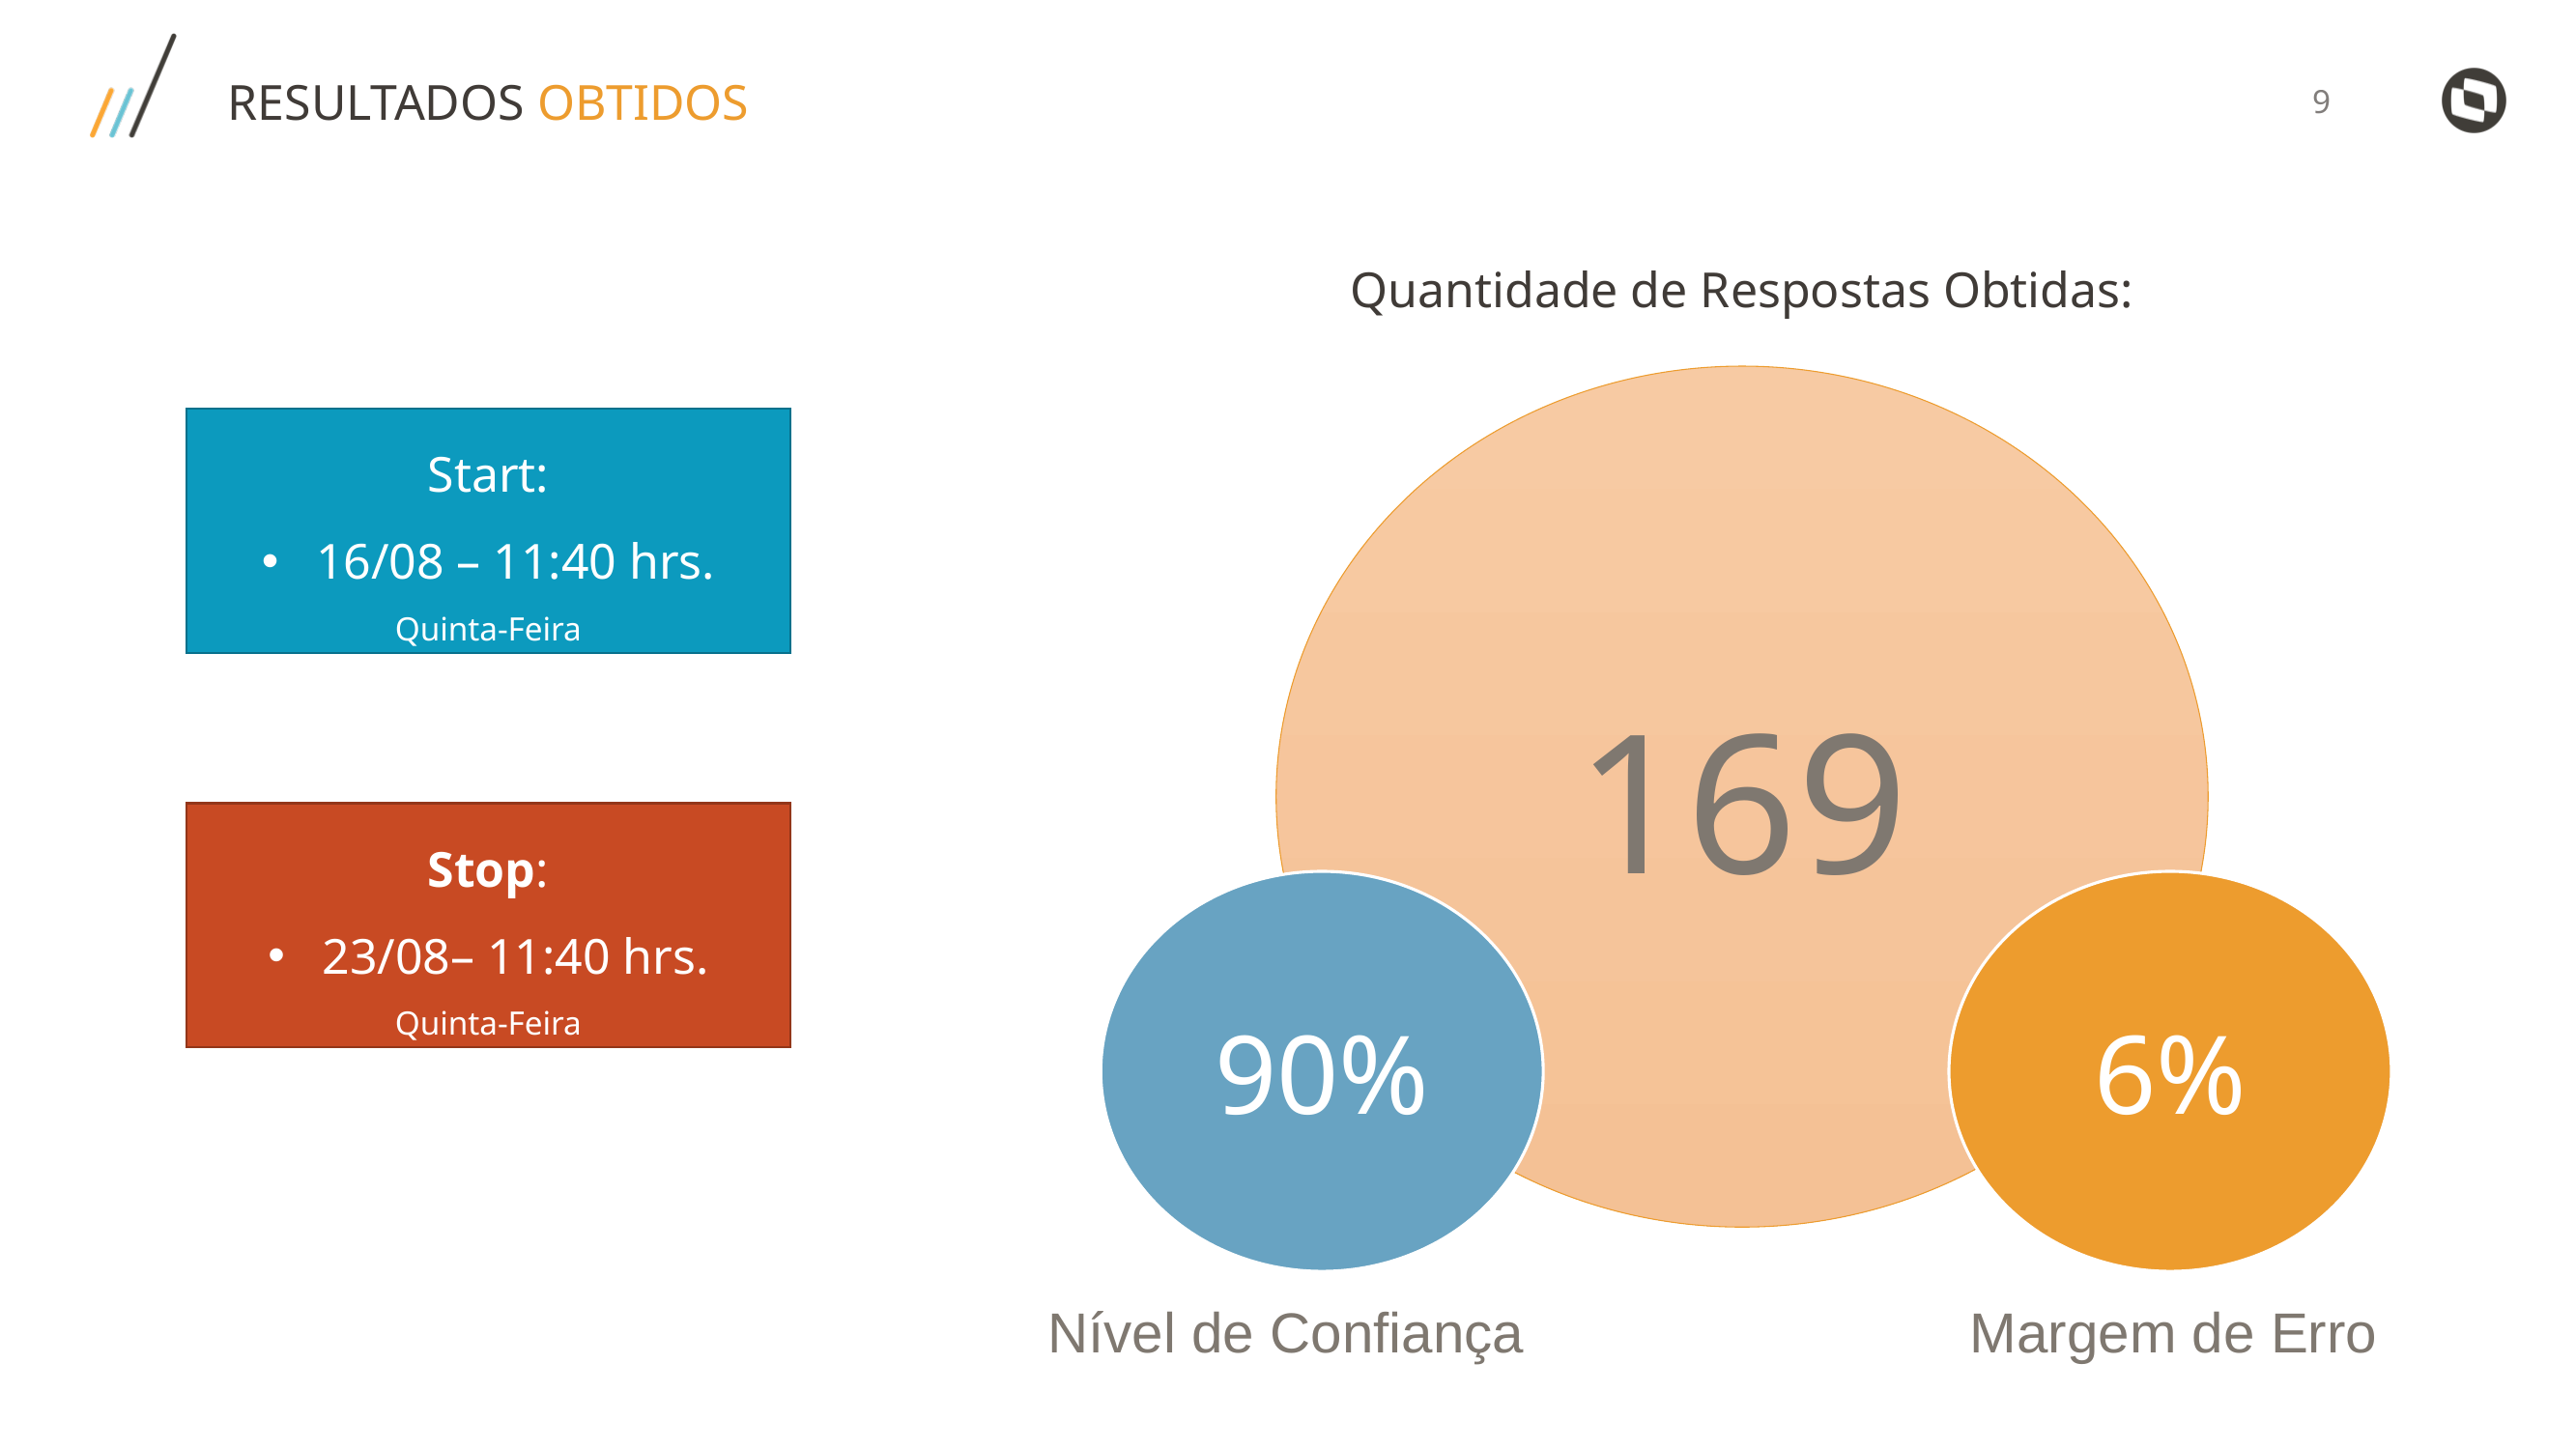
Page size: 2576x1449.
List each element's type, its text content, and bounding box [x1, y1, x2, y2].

text_box 169 [1275, 365, 2209, 1228]
text_box Stop: 23/08– 11:40 hrs. Quinta-Feira [186, 802, 791, 1048]
text_box Start: 16/08 – 11:40 hrs. Quinta-Feira [186, 408, 791, 654]
text_box 90% [1099, 869, 1545, 1269]
list RESULTADOS OBTIDOS [214, 64, 2296, 138]
picture [88, 32, 179, 139]
text_box 6% [1947, 869, 2393, 1269]
text_box Nível de Confiança [1009, 1269, 1563, 1400]
text_box Margem de Erro [1935, 1269, 2412, 1400]
text_box Quantidade de Respostas Obtidas: [1303, 252, 2181, 647]
picture [2435, 61, 2513, 140]
